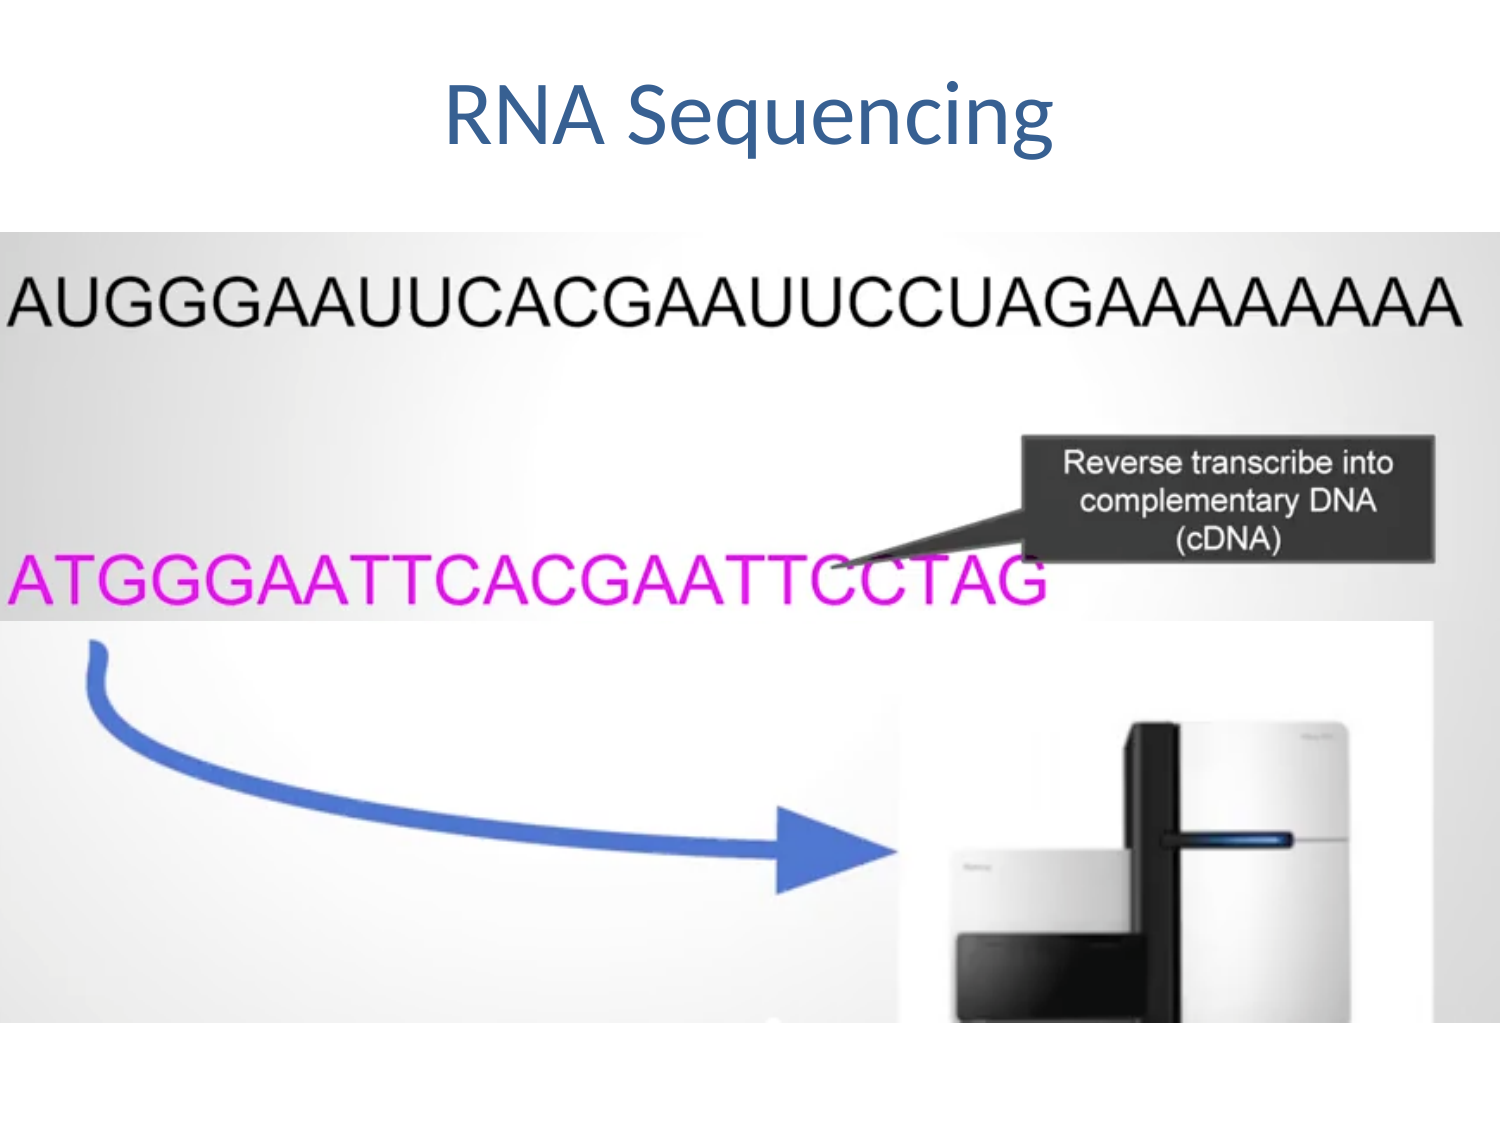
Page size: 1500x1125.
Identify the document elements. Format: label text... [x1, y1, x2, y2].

text_box RNA Sequencing [74, 45, 1425, 230]
picture [0, 232, 1500, 1023]
